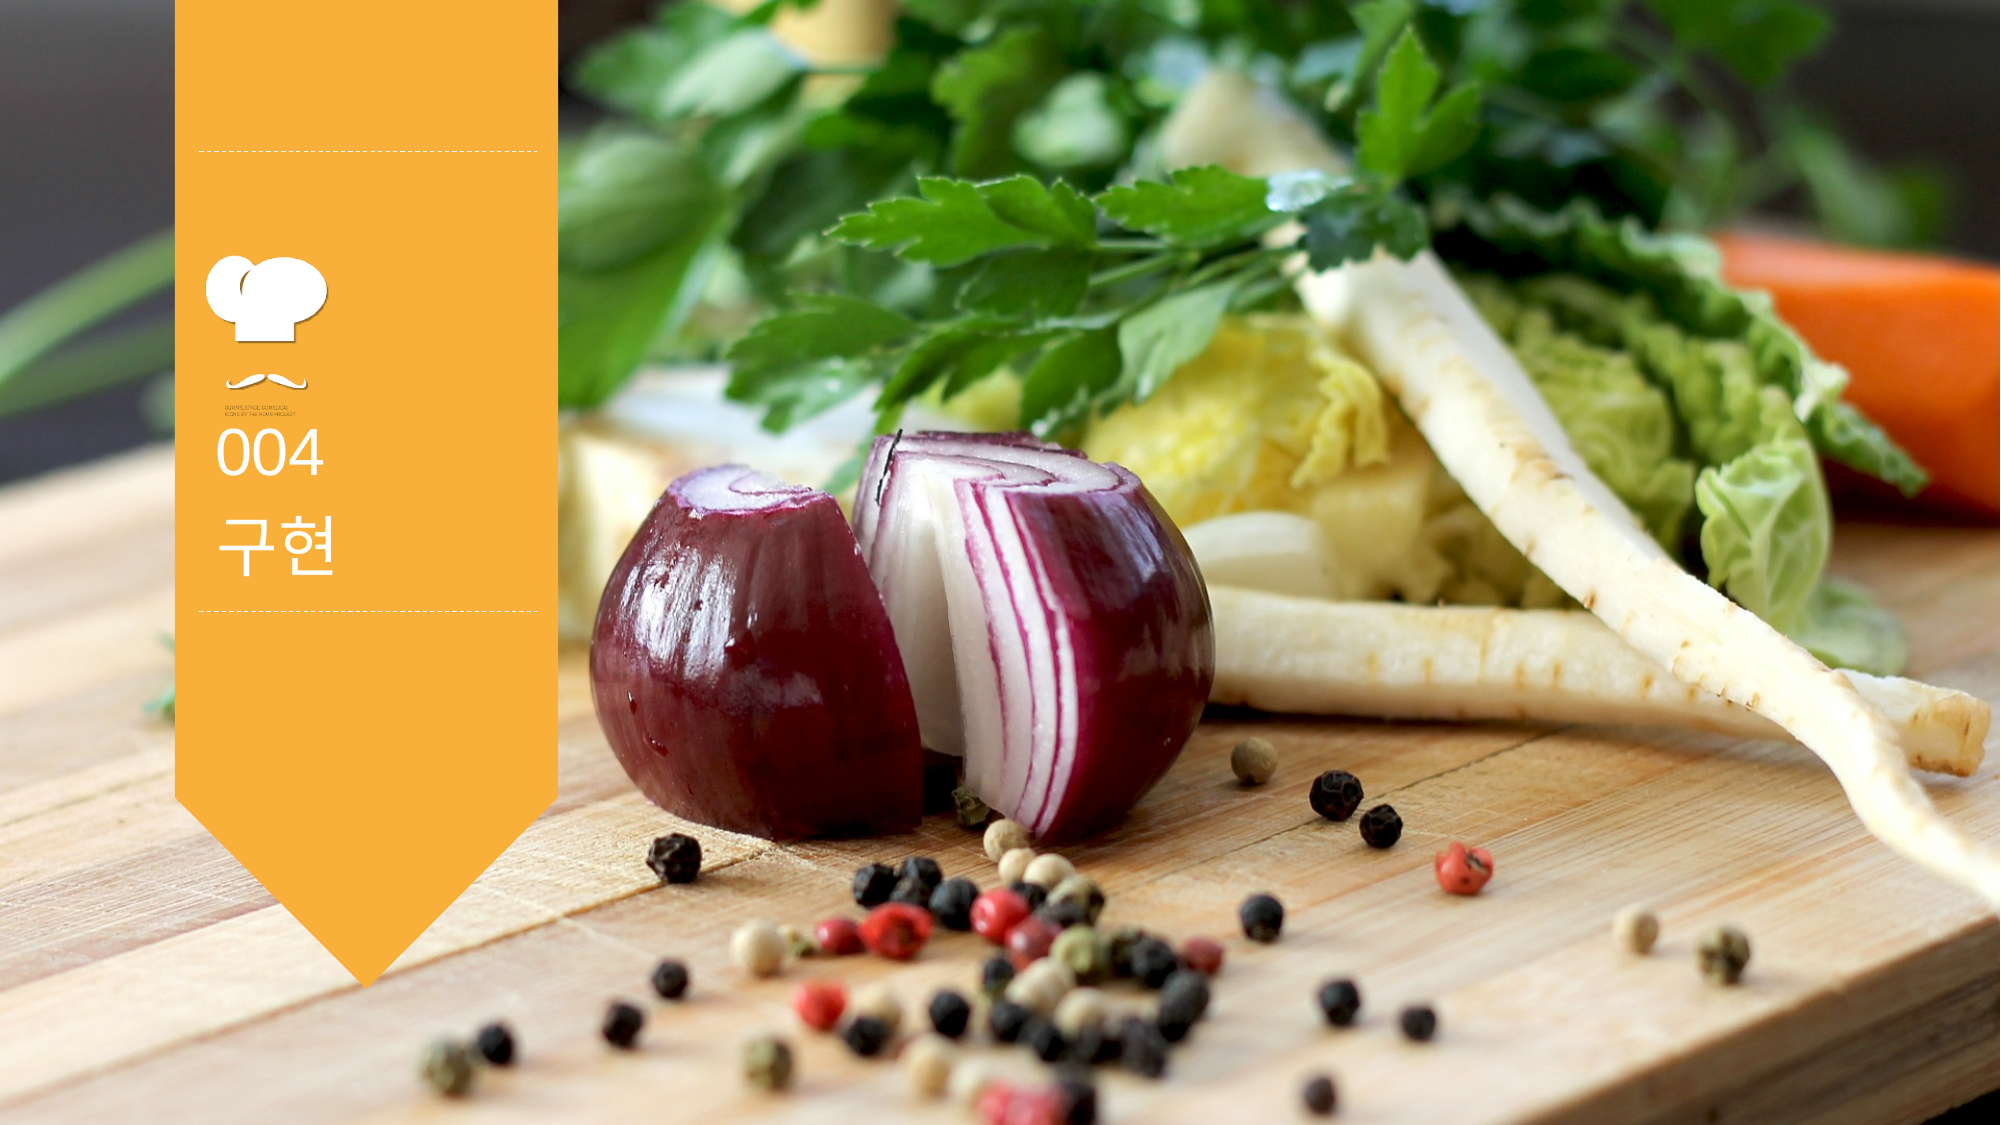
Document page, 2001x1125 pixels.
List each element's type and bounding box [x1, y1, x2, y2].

text_box [195, 230, 341, 423]
text_box [174, 0, 559, 989]
picture [0, 0, 2000, 1125]
